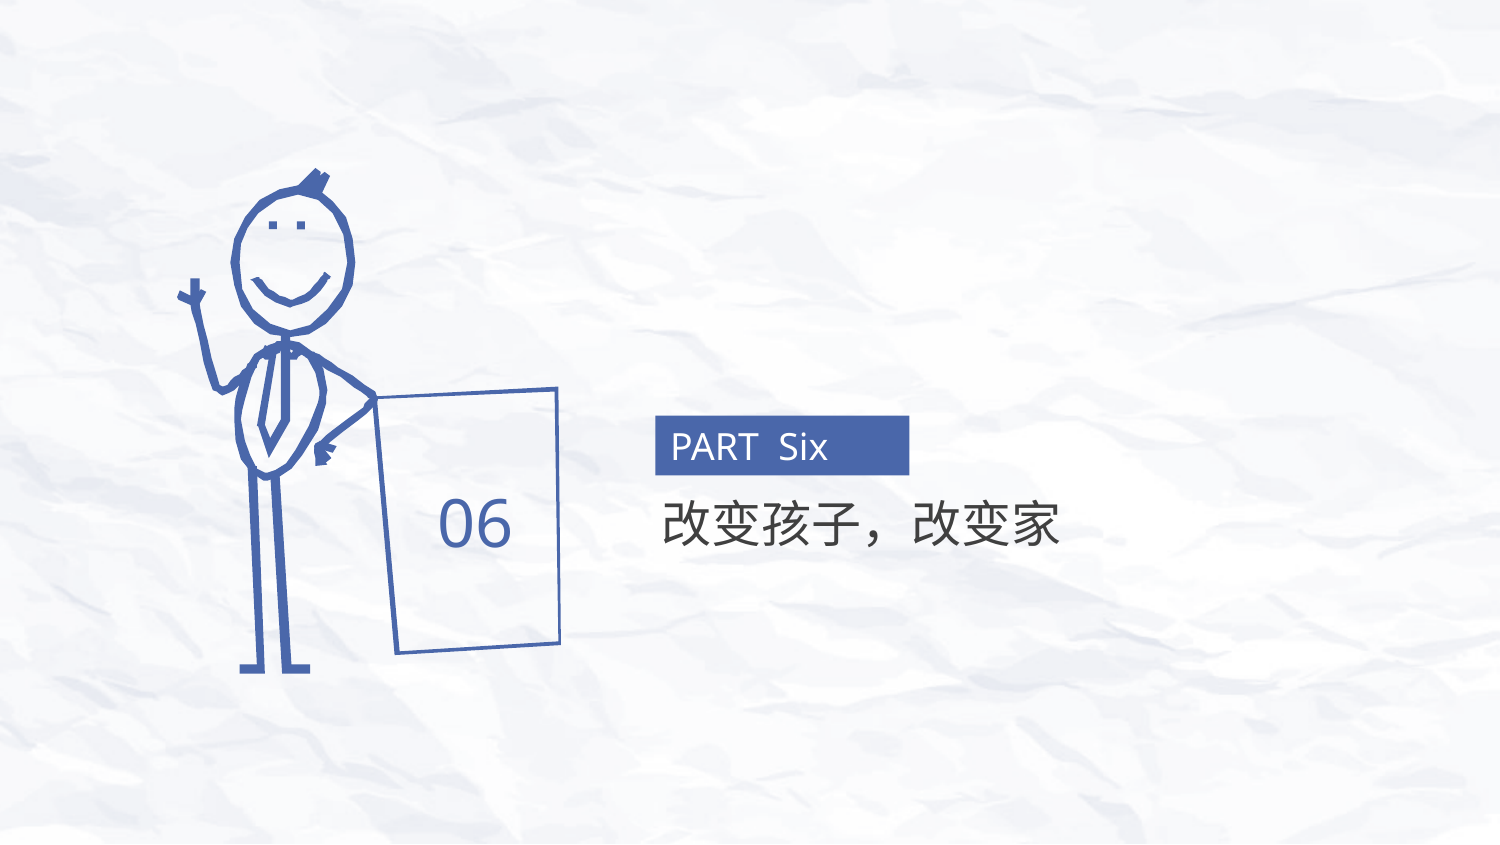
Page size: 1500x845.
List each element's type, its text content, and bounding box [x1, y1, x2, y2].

text_box [383, 386, 561, 656]
text_box 06 [426, 475, 526, 567]
text_box PART Six [655, 415, 910, 476]
text_box 改变孩子，改变家 [650, 486, 1073, 558]
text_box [176, 167, 379, 674]
